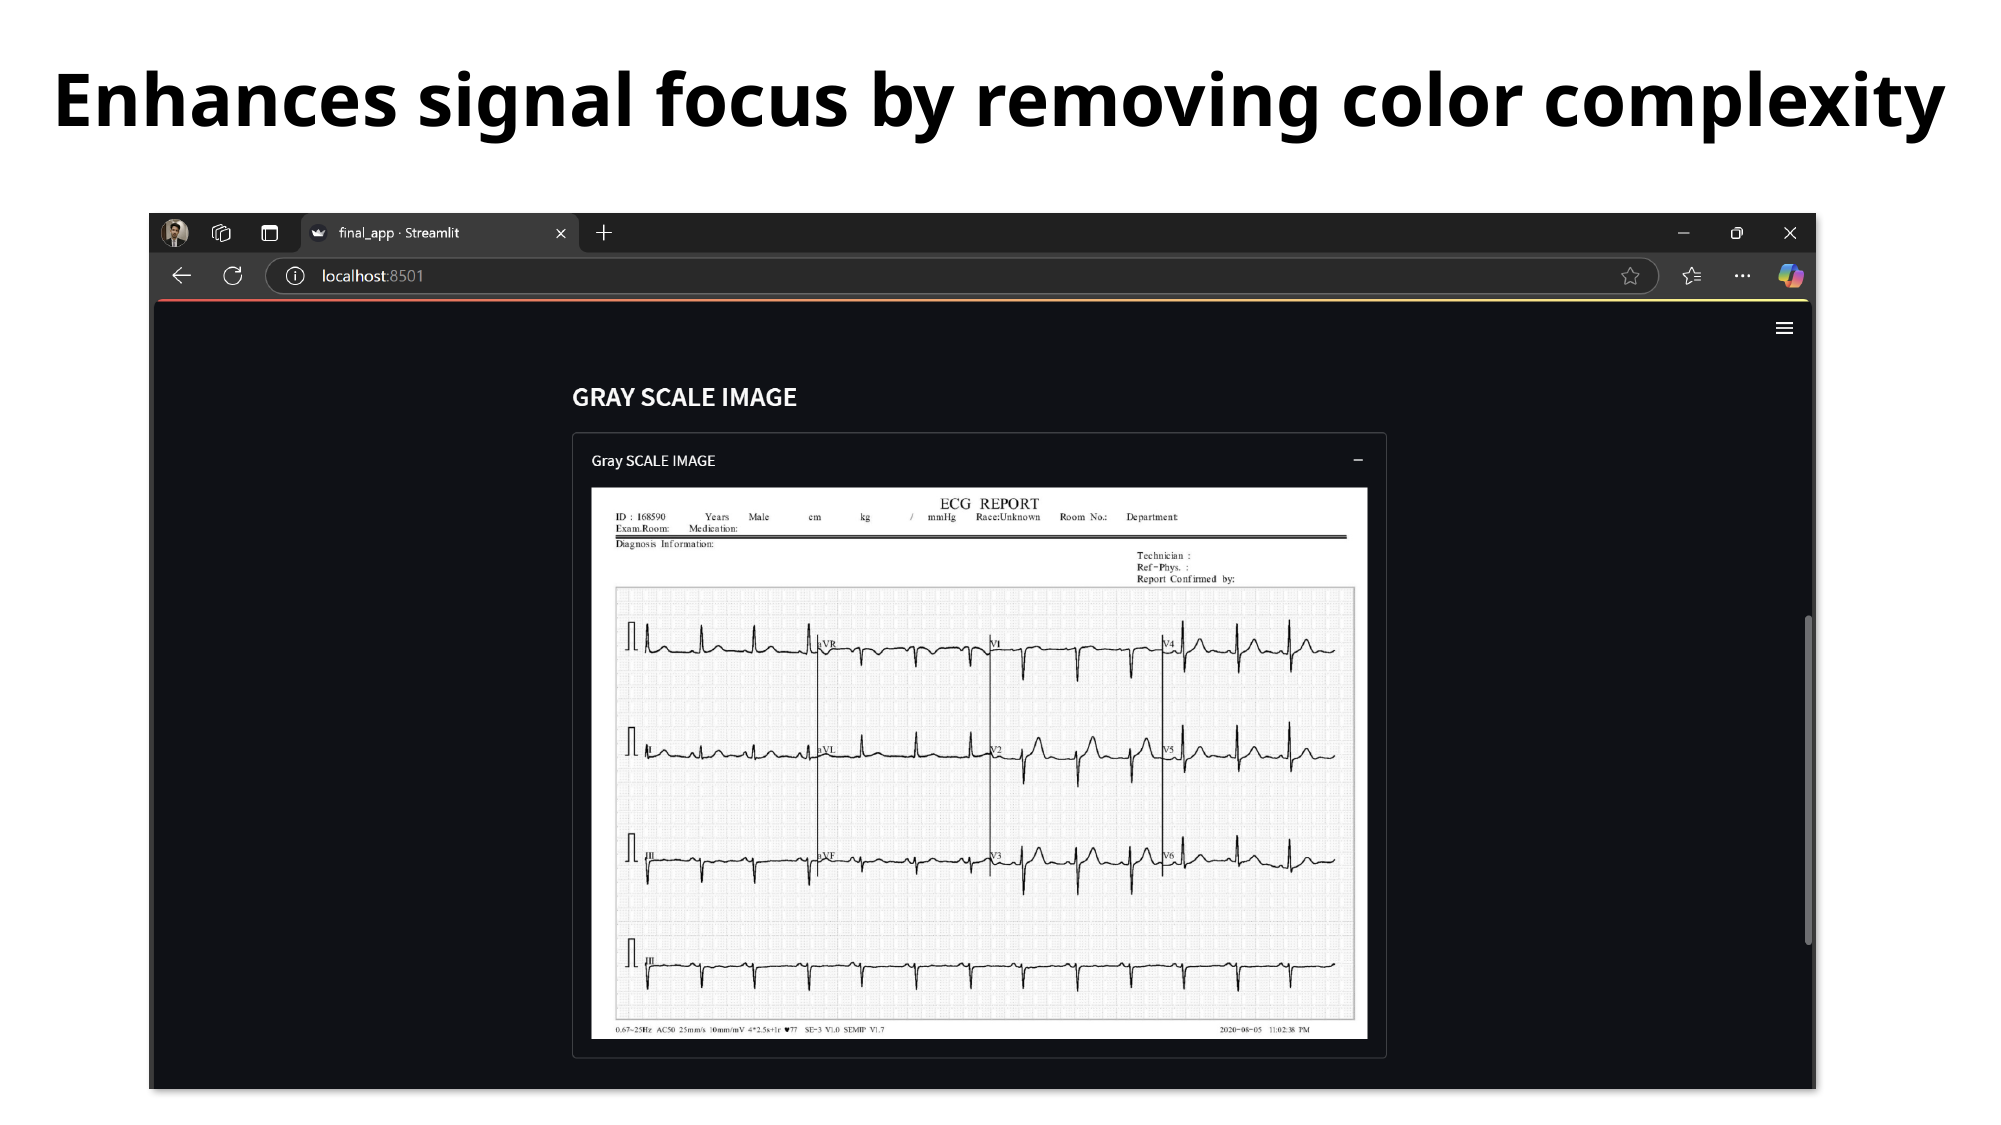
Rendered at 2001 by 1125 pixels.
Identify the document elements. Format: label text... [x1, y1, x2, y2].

picture [149, 213, 1816, 1089]
text_box Enhances signal focus by removing color complexity [0, 26, 2000, 179]
